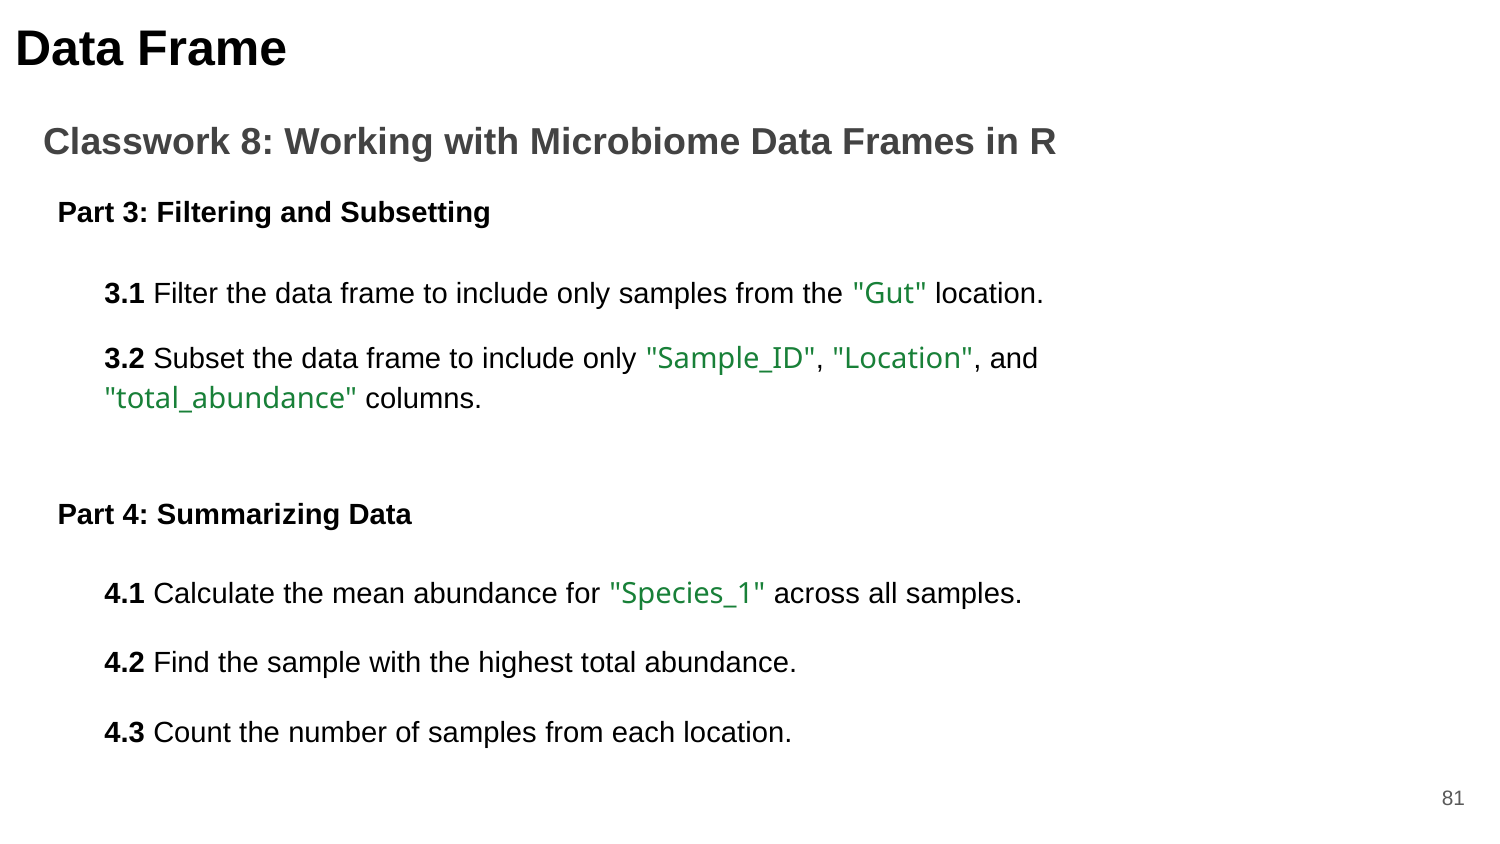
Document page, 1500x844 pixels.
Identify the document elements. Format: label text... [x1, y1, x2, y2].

text_box 4.1 Calculate the mean abundance for "Species_1" across all samples. 4.2 Find the sample with the highest total abundance. 4.3 Count the number of samples from each location. [89, 558, 1125, 764]
text_box Data Frame [0, 0, 493, 90]
text_box Part 4: Summarizing Data [42, 474, 535, 545]
text_box 3.1 Filter the data frame to include only samples from the "Gut" location. 3.2 Subset the data frame to include only "Sample_ID", "Location", and "total_abundance" columns. [89, 254, 1314, 430]
text_box Part 3: Filtering and Subsetting [42, 177, 750, 243]
slide_number ‹#› [1389, 764, 1480, 830]
text_box Classwork 8: Working with Microbiome Data Frames in R [28, 101, 1102, 177]
